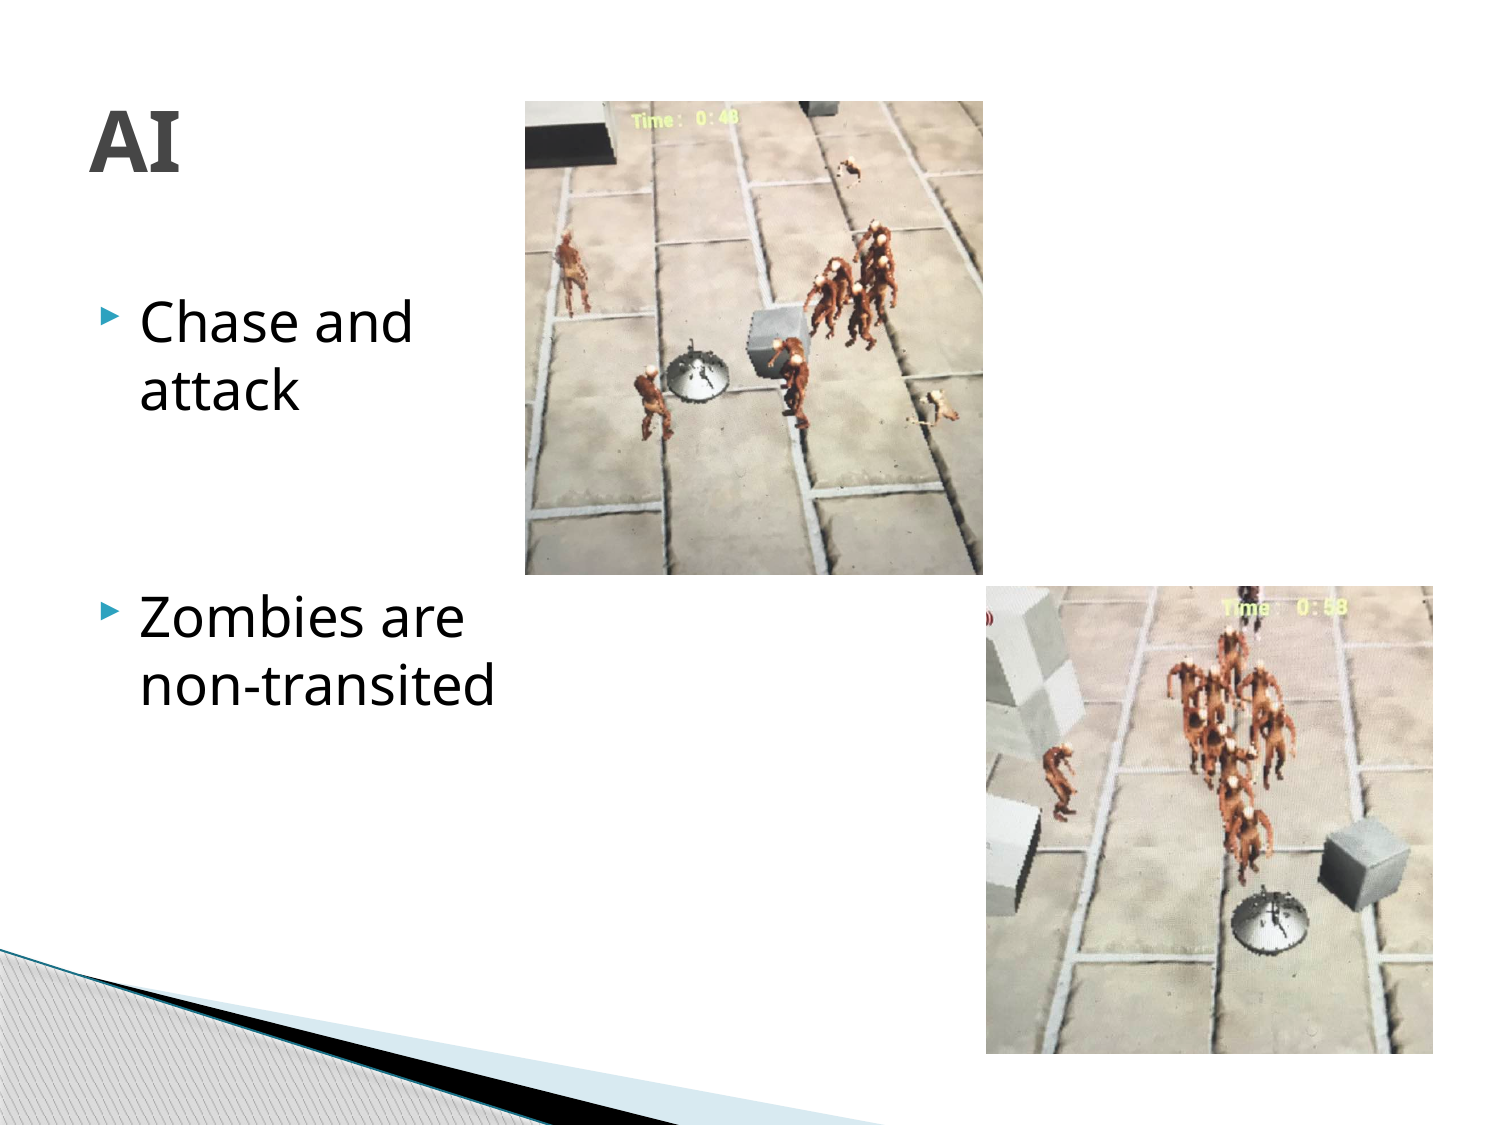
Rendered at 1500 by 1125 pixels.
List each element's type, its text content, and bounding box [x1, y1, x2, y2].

title AI [75, 45, 1425, 233]
list Chase and attack Zombies are non-transited [64, 278, 540, 981]
picture [985, 585, 1434, 1054]
picture [525, 101, 983, 575]
